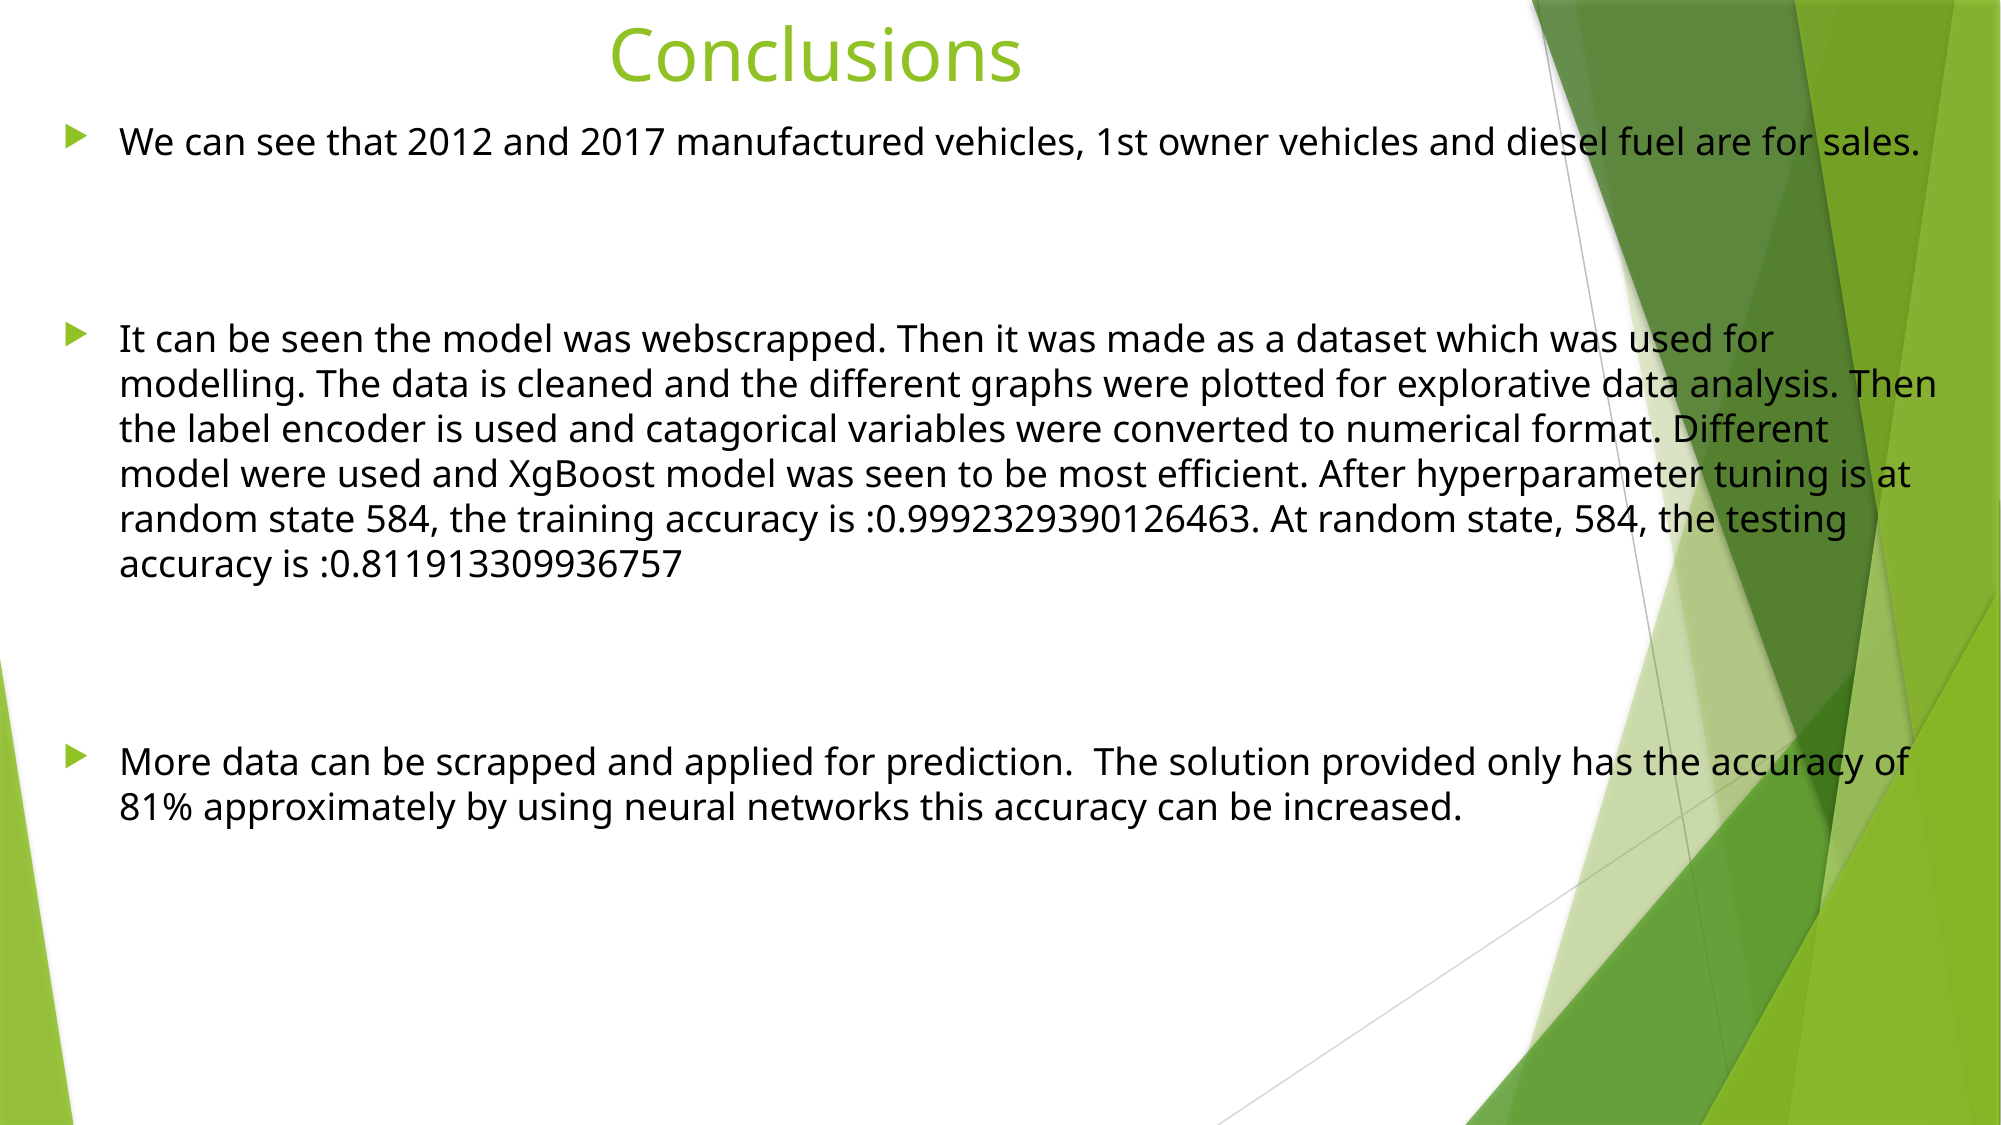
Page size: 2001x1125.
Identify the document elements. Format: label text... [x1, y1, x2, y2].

list We can see that 2012 and 2017 manufactured vehicles, 1st owner vehicles and diesel fuel are for sales. It can be seen the model was webscrapped. Then it was made as a dataset which was used for modelling. The data is cleaned and the different graphs were plotted for explorative data analysis. Then the label encoder is used and catagorical variables were converted to numerical format. Different model were used and XgBoost model was seen to be most efficient. After hyperparameter tuning is at random state 584, the training accuracy is :0.9992329390126463. At random state, 584, the testing accuracy is :0.811913309936757 More data can be scrapped and applied for prediction. The solution provided only has the accuracy of 81% approximately by using neural networks this accuracy can be increased. [47, 110, 1958, 1104]
title Conclusions [111, 0, 1522, 104]
